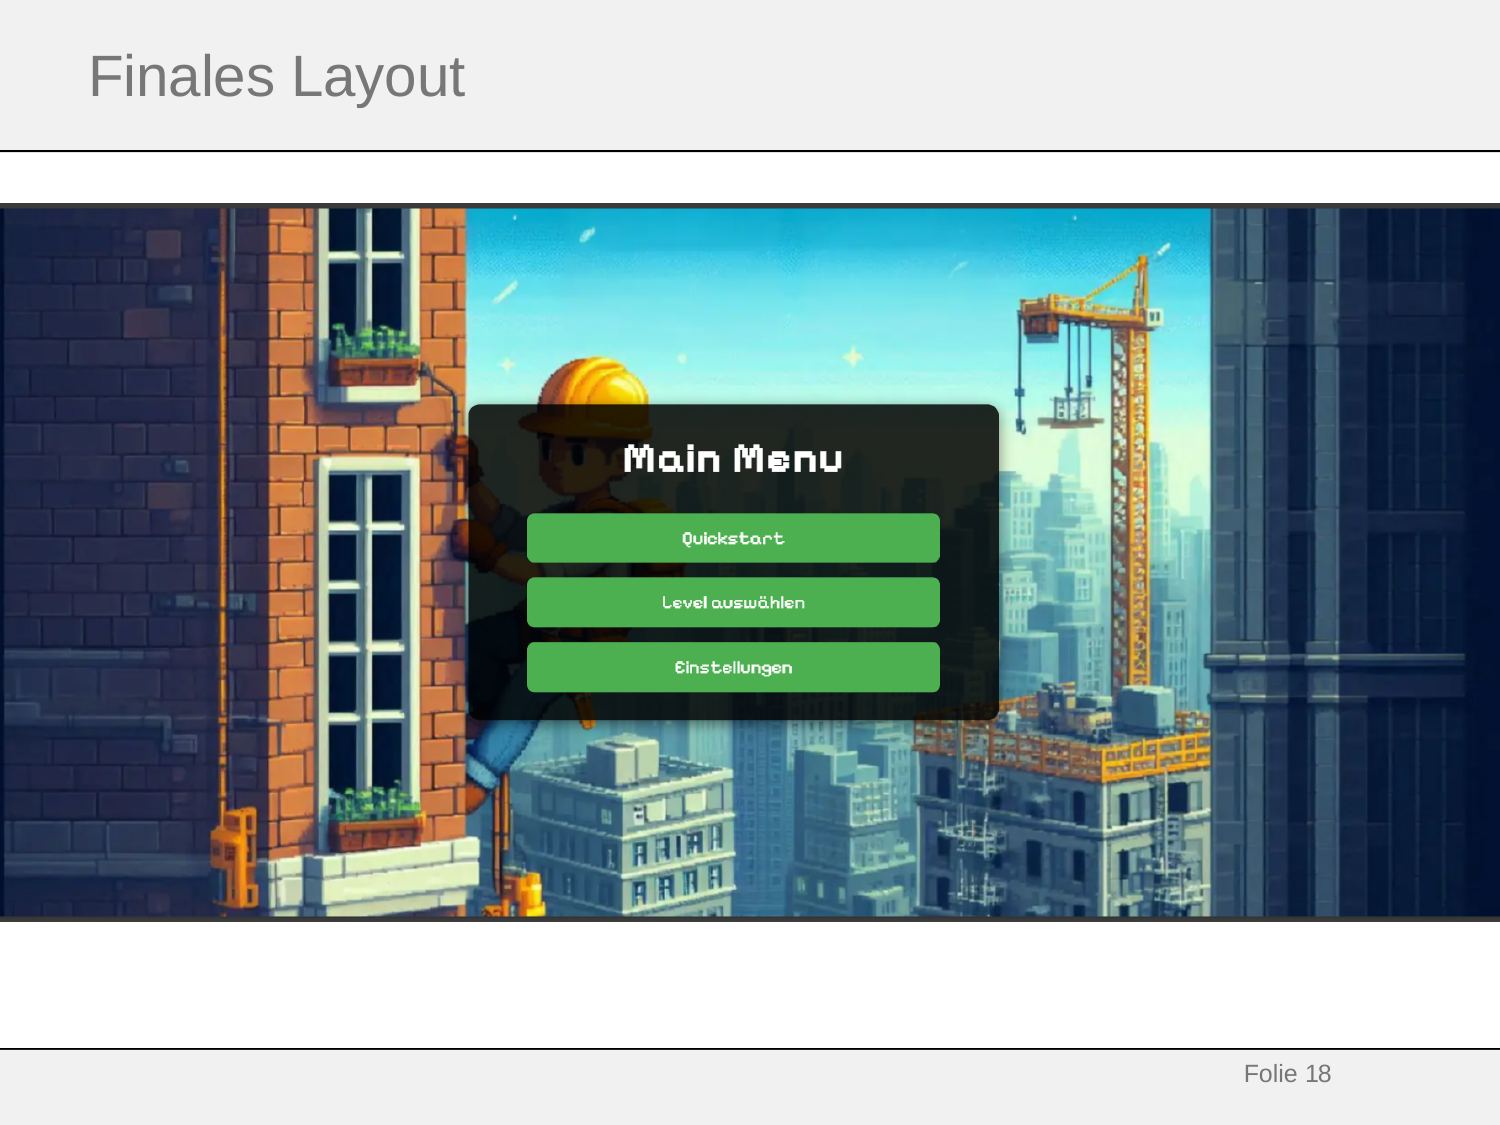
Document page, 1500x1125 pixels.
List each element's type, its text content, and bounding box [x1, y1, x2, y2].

title Finales Layout [86, 36, 1436, 201]
text_box [0, 1049, 1500, 1125]
picture [0, 203, 1500, 922]
slide_number Folie 18 [1234, 1057, 1335, 1125]
text_box [0, 0, 1500, 150]
